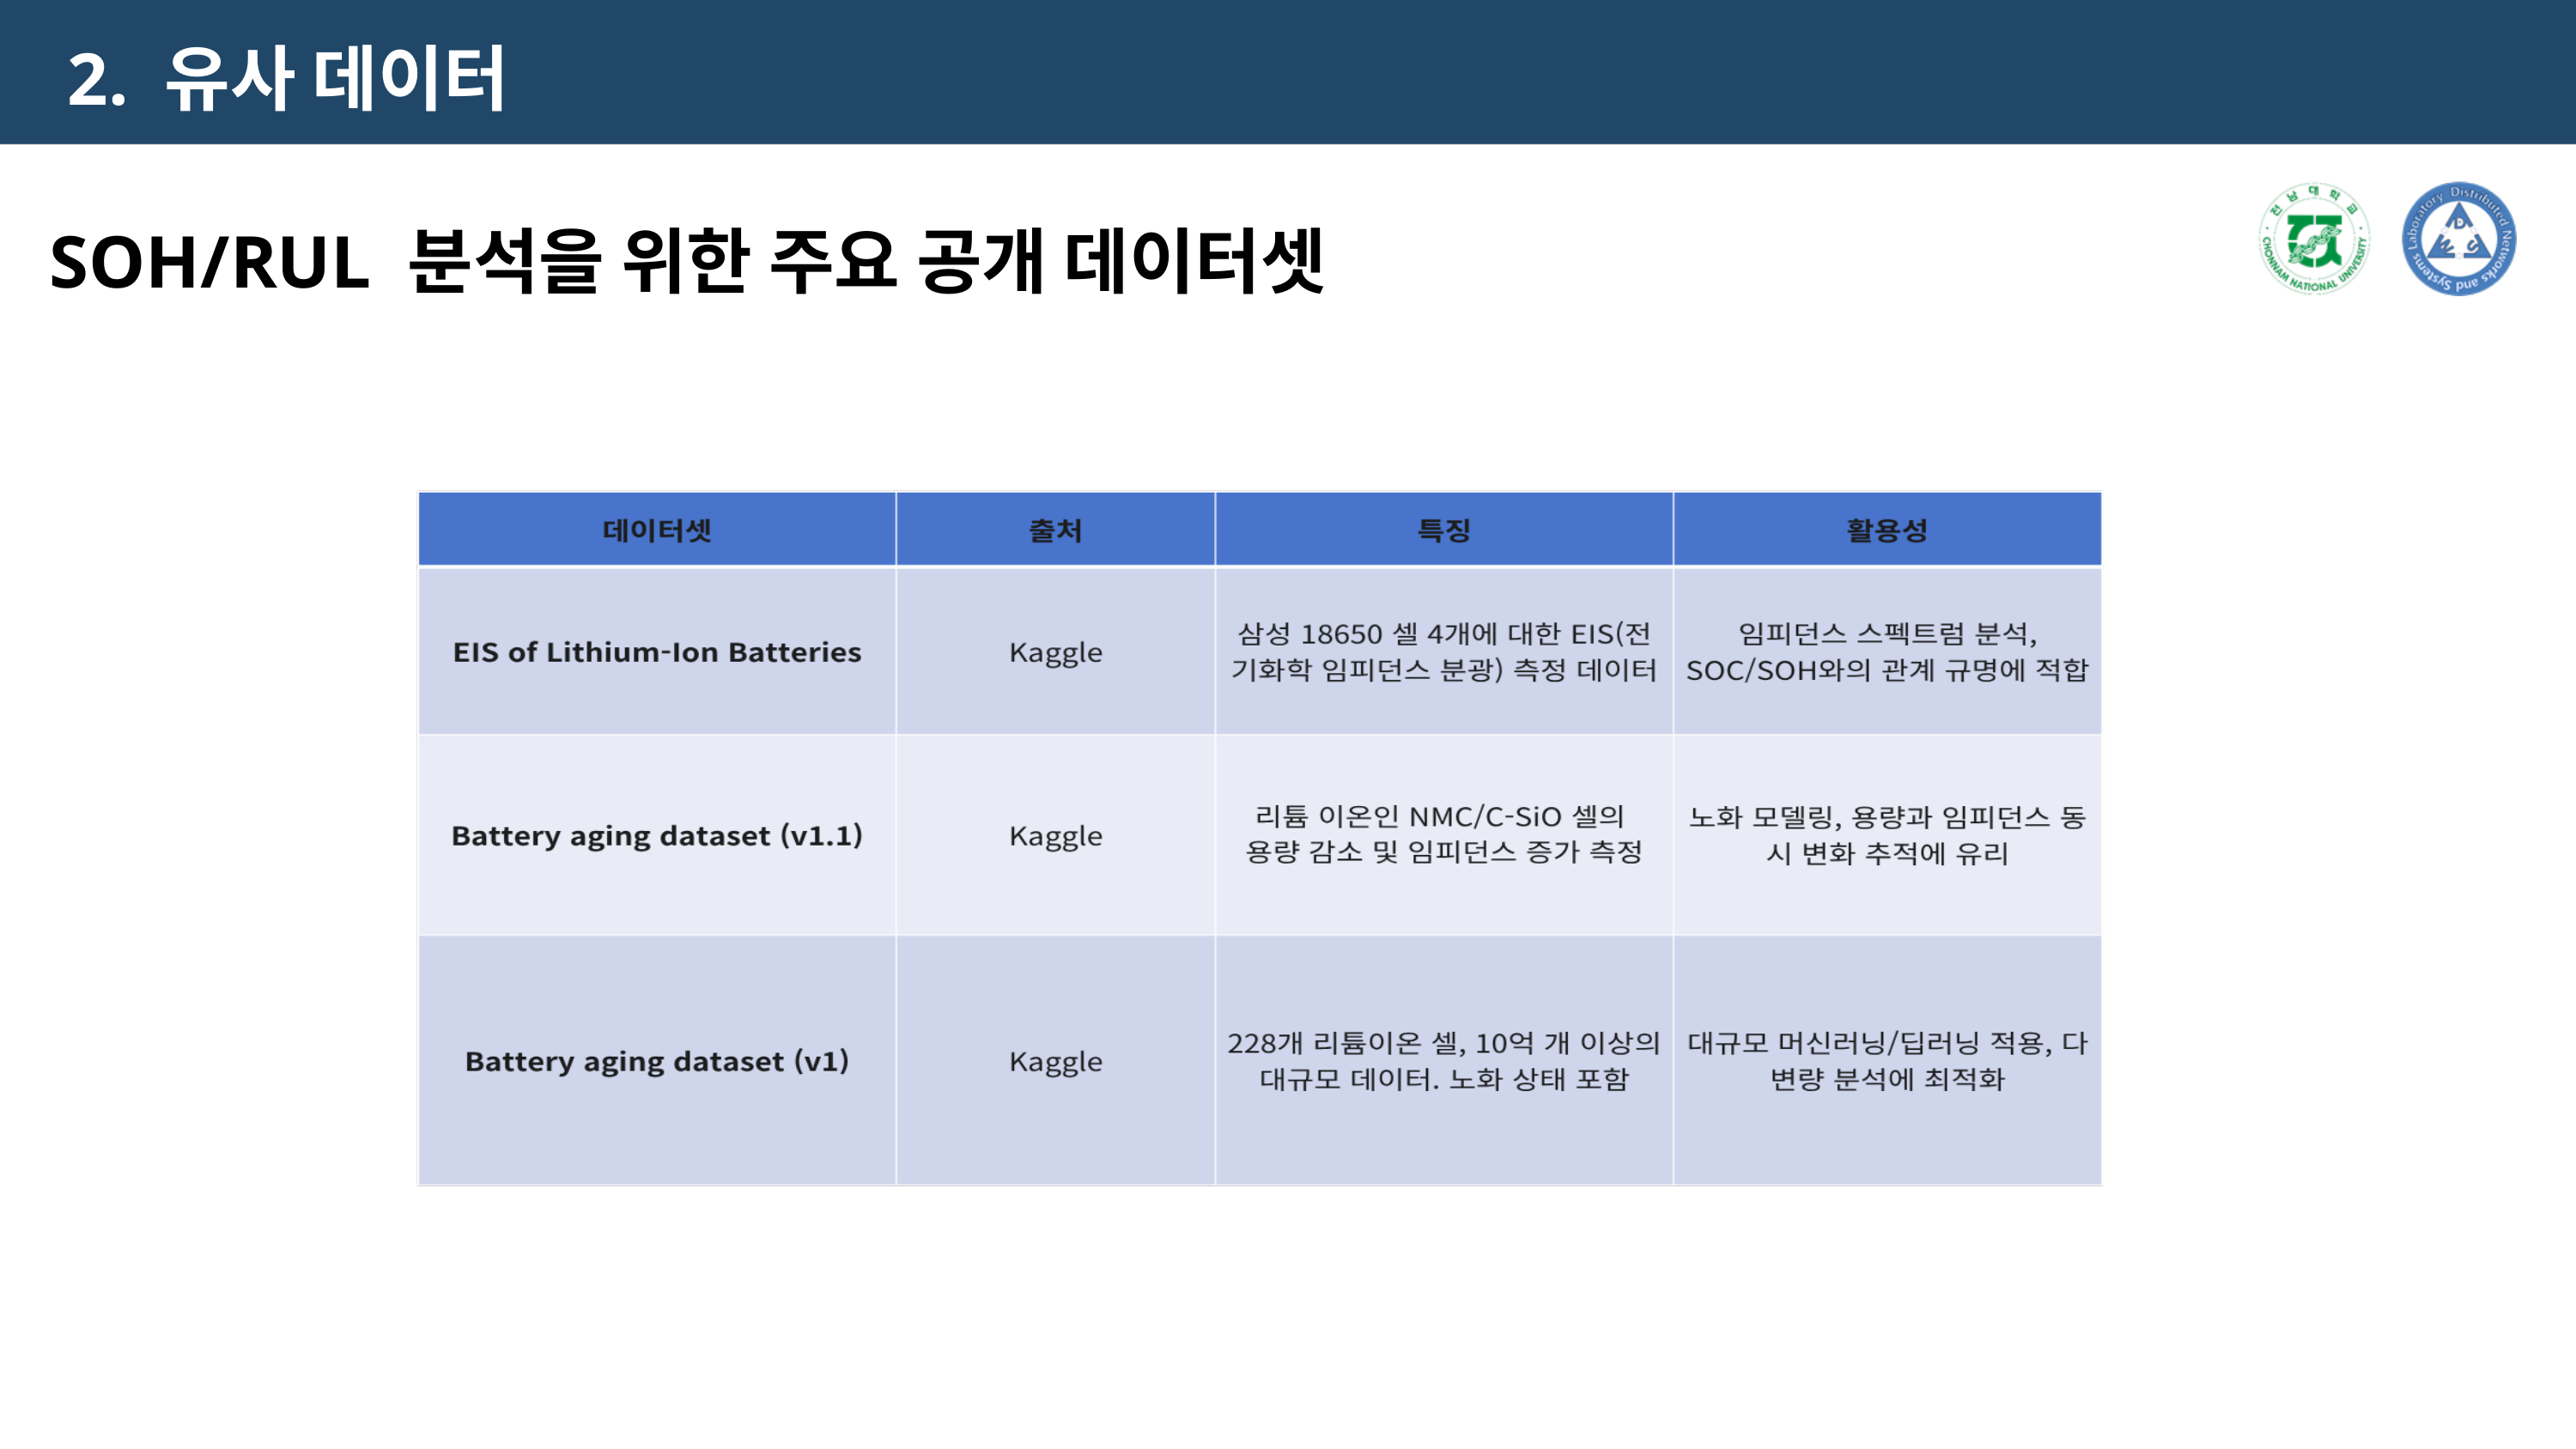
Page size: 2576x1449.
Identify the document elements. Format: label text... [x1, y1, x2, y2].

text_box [245, 343, 2329, 1377]
text_box SOH/RUL 분석을 위한 주요 공개 데이터셋 [28, 202, 1330, 302]
text_box [0, 0, 2576, 296]
text_box 2. 유사 데이터 셋 [27, 19, 550, 221]
